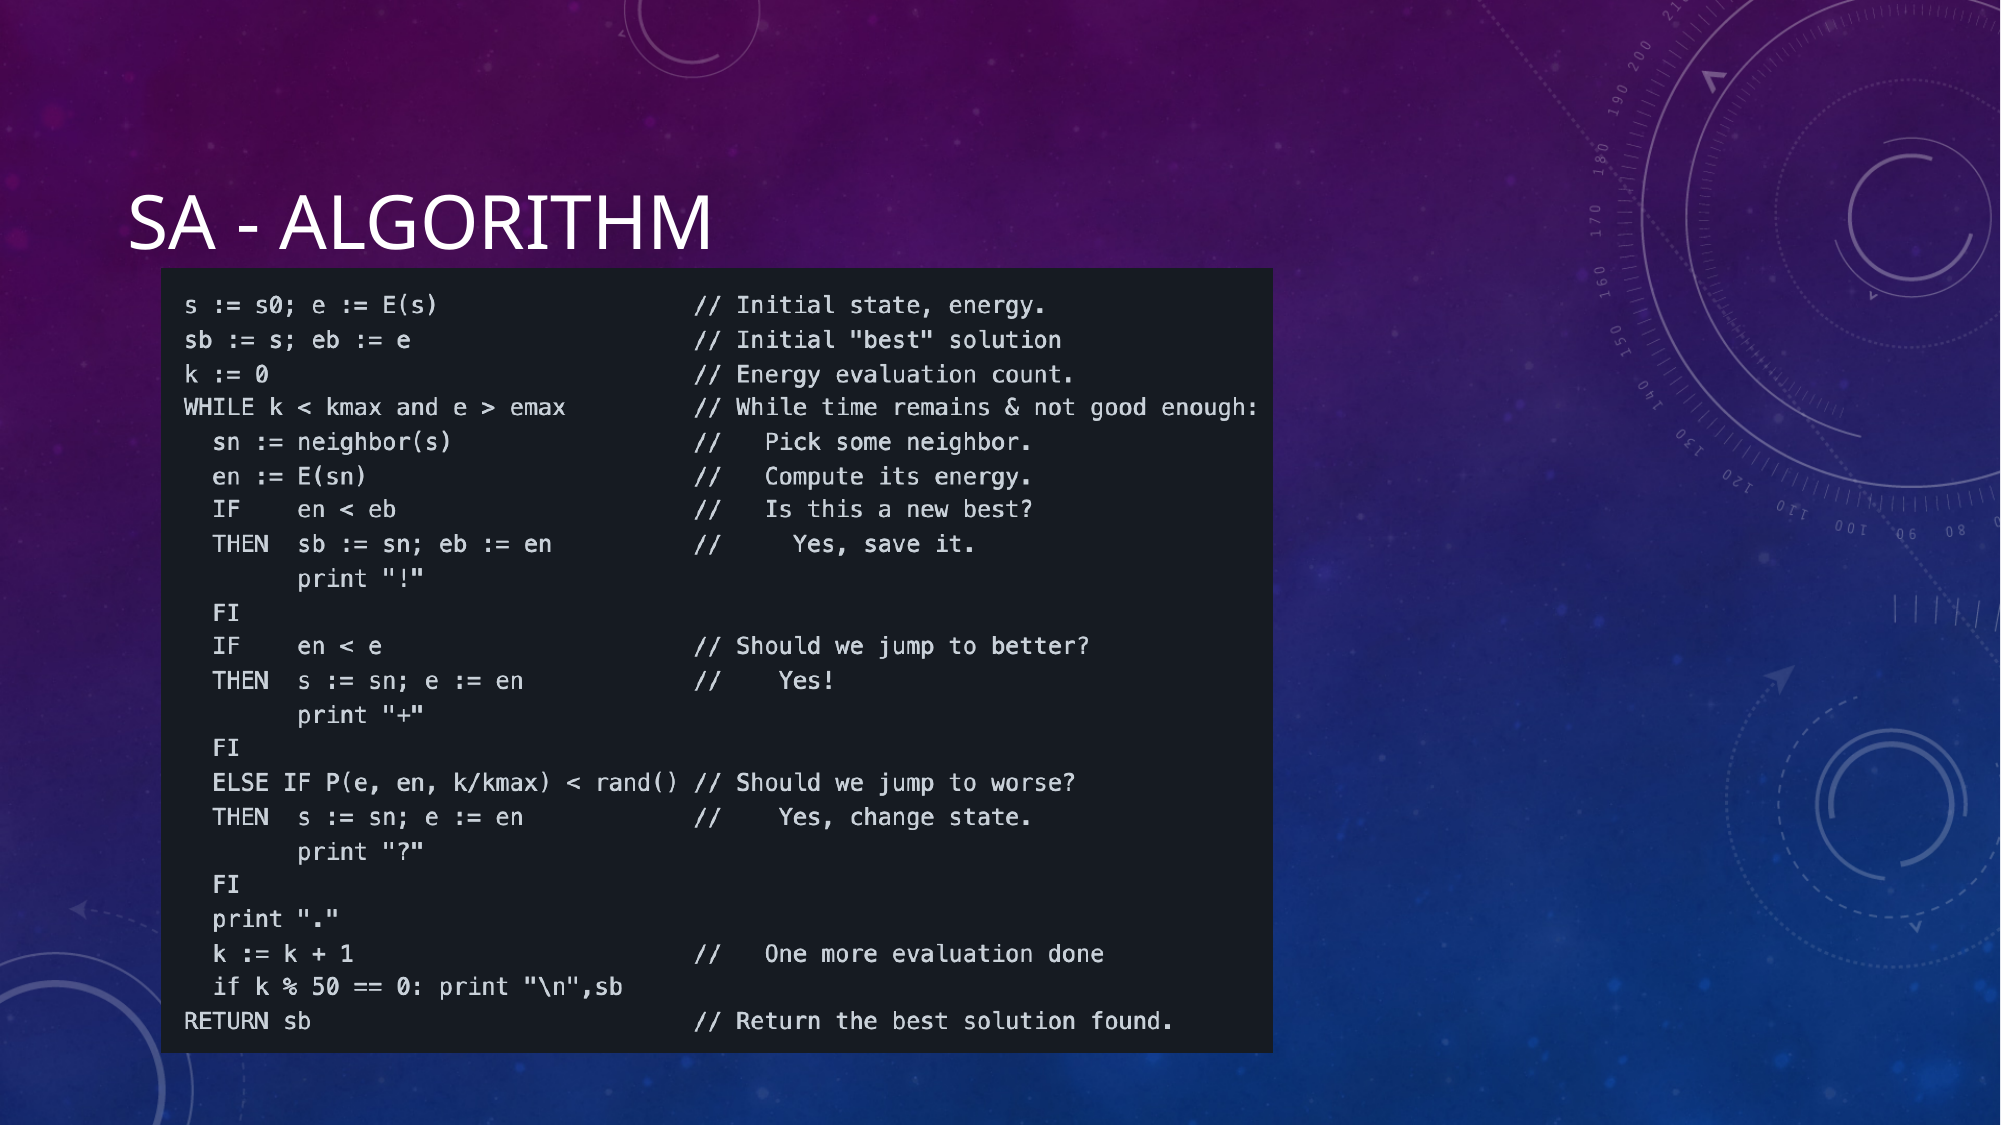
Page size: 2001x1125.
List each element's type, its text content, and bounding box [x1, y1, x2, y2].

title SA - Algorithm [112, 99, 1775, 339]
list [161, 267, 1273, 1053]
picture [0, 0, 2001, 1125]
